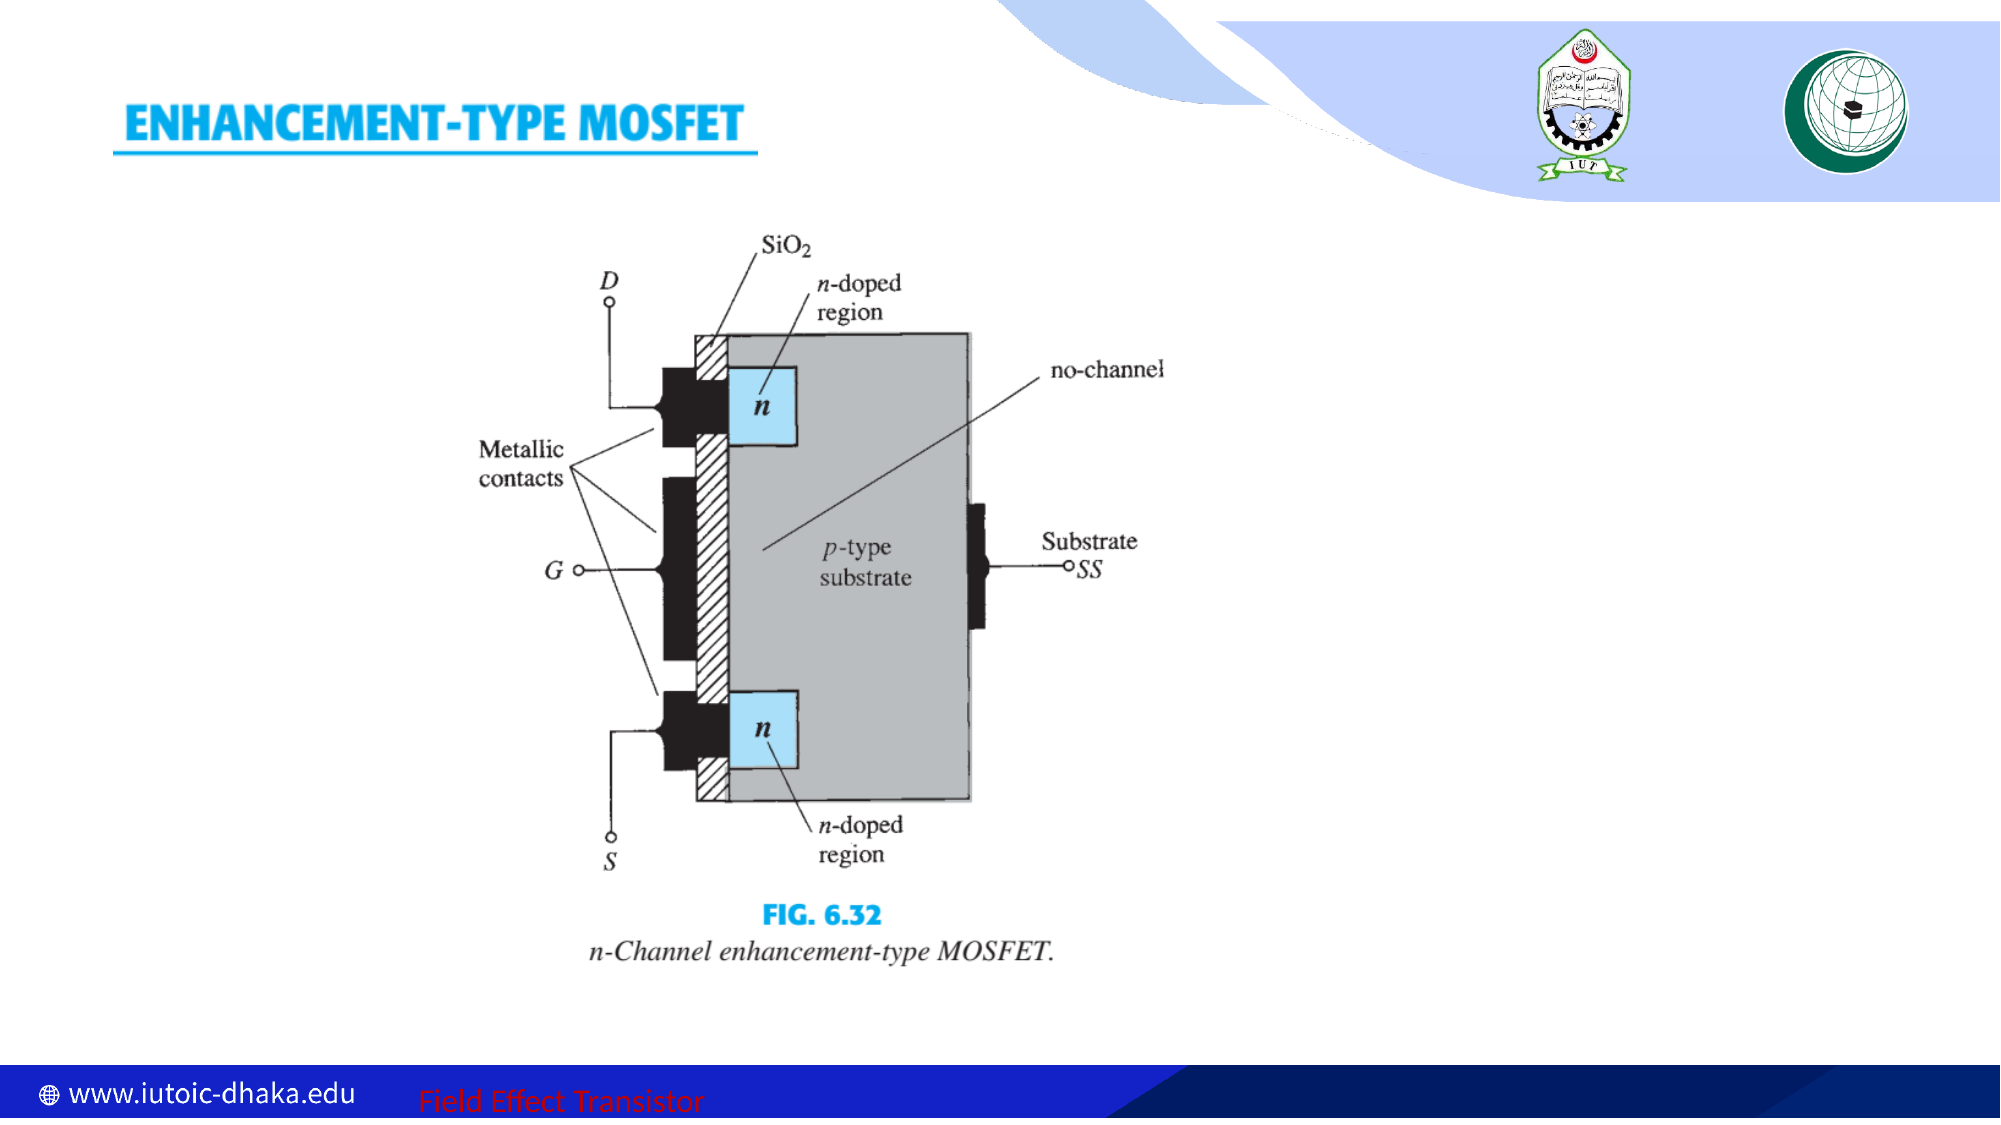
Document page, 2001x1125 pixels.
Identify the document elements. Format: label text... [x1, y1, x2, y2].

text_box [1933, 1118, 2000, 1125]
text_box Field Effect Transistor [403, 1118, 721, 1125]
picture [0, 0, 2000, 1118]
